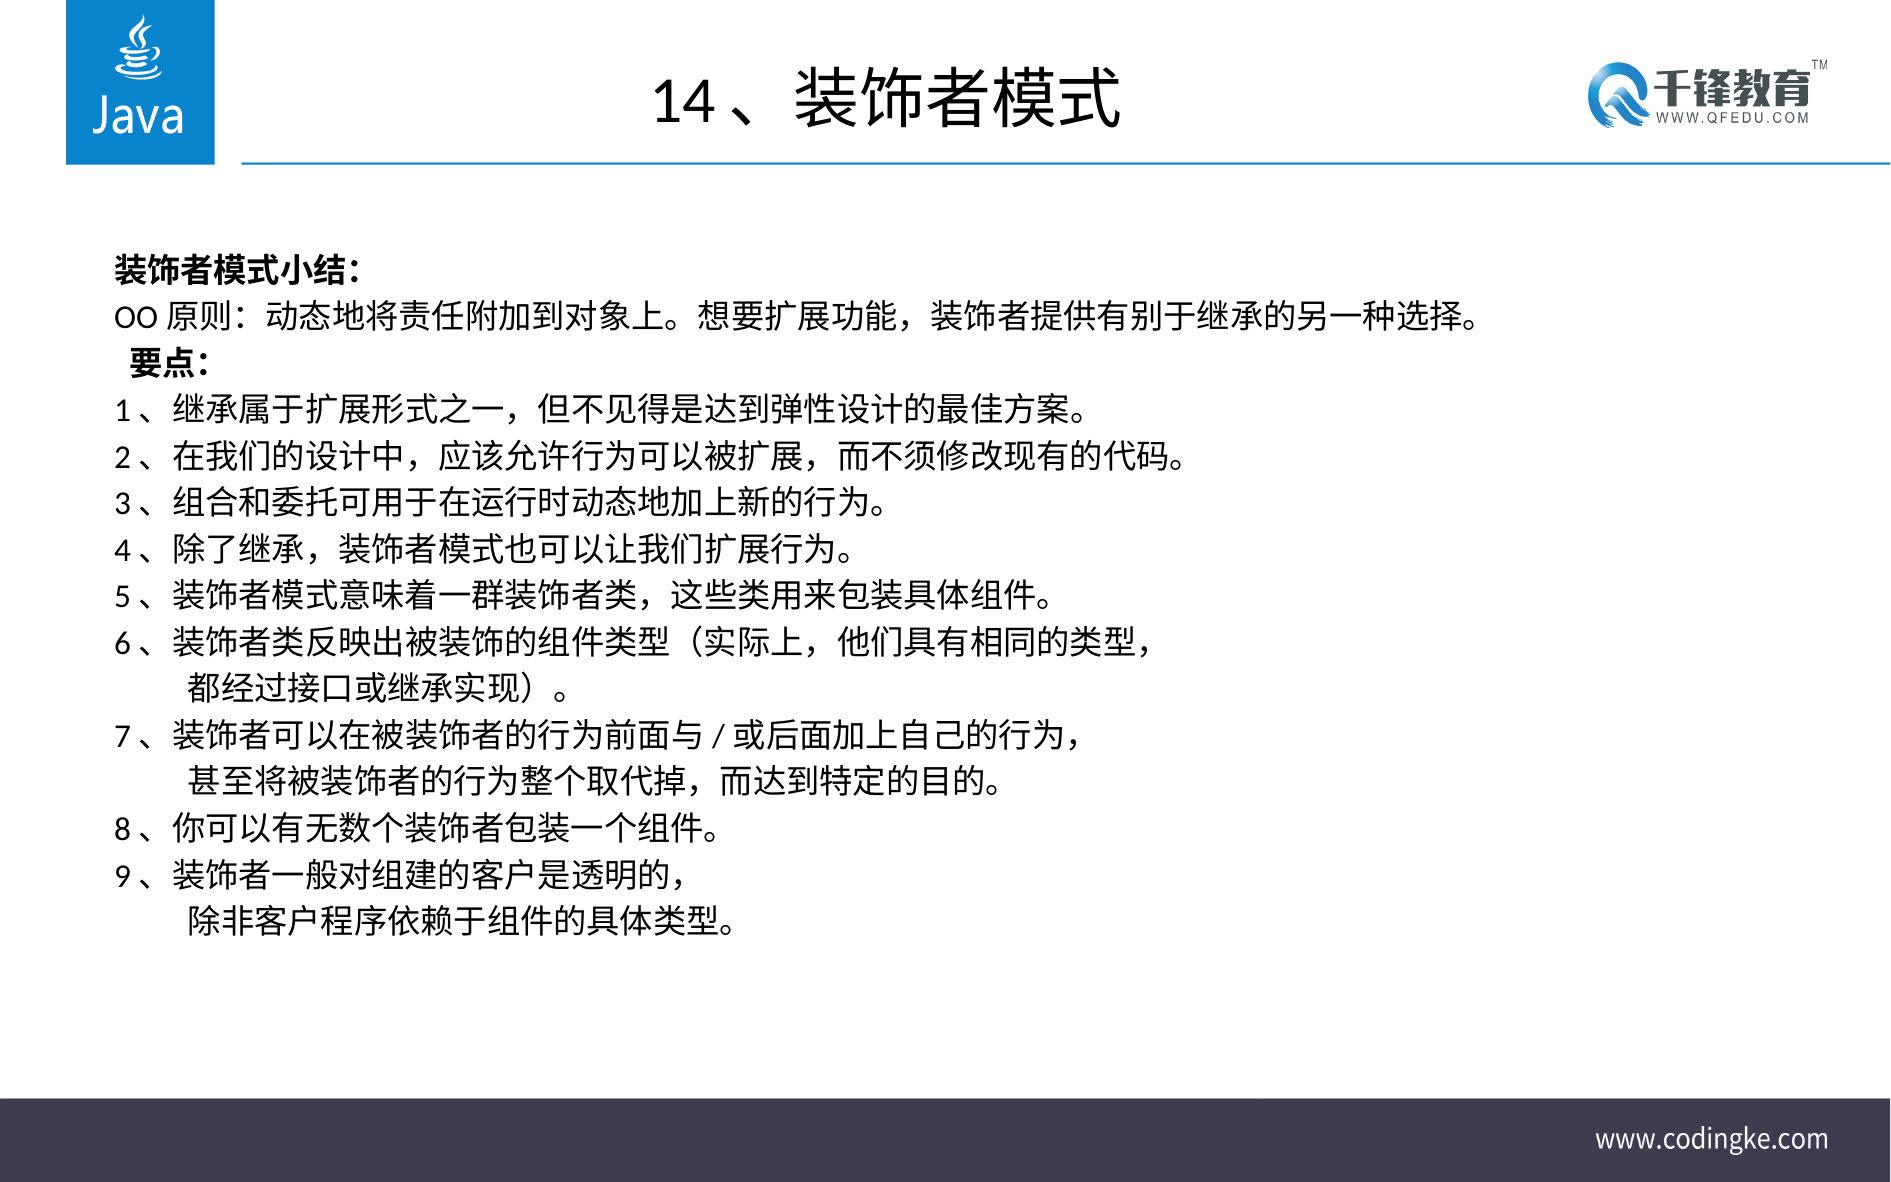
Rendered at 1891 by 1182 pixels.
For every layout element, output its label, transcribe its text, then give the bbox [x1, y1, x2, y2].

picture [0, 0, 1891, 1182]
title 14、装饰者模式 [236, 47, 1536, 147]
list 装饰者模式小结： OO原则：动态地将责任附加到对象上。想要扩展功能，装饰者提供有别于继承的另一种选择。 要点： 1、继承属于扩展形式之一，但不见得是达到弹性设计的最佳方案。 2、在我们的设计中，应该允许行为可以被扩展，而不须修改现有的代码。 3、组合和委托可用于在运行时动态地加上新的行为。 4、除了继承，装饰者模式也可以让我们扩展行为。 5、装饰者模式意味着一群装饰者类，这些类用来包装具体组件。 6、装饰者类反映出被装饰的组件类型（实际上，他们具有相同的类型， 都经过接口或继承实现）。 7、装饰者可以在被装饰者的行为前面与/或后面加上自己的行为， 甚至将被装饰者的行为整个取代掉，而达到特定的目的。 8、你可以有无数个装饰者包装一个组件。 9、装饰者一般对组建的客户是透明的， 除非客户程序依赖于组件的具体类型。 [94, 239, 1796, 1036]
